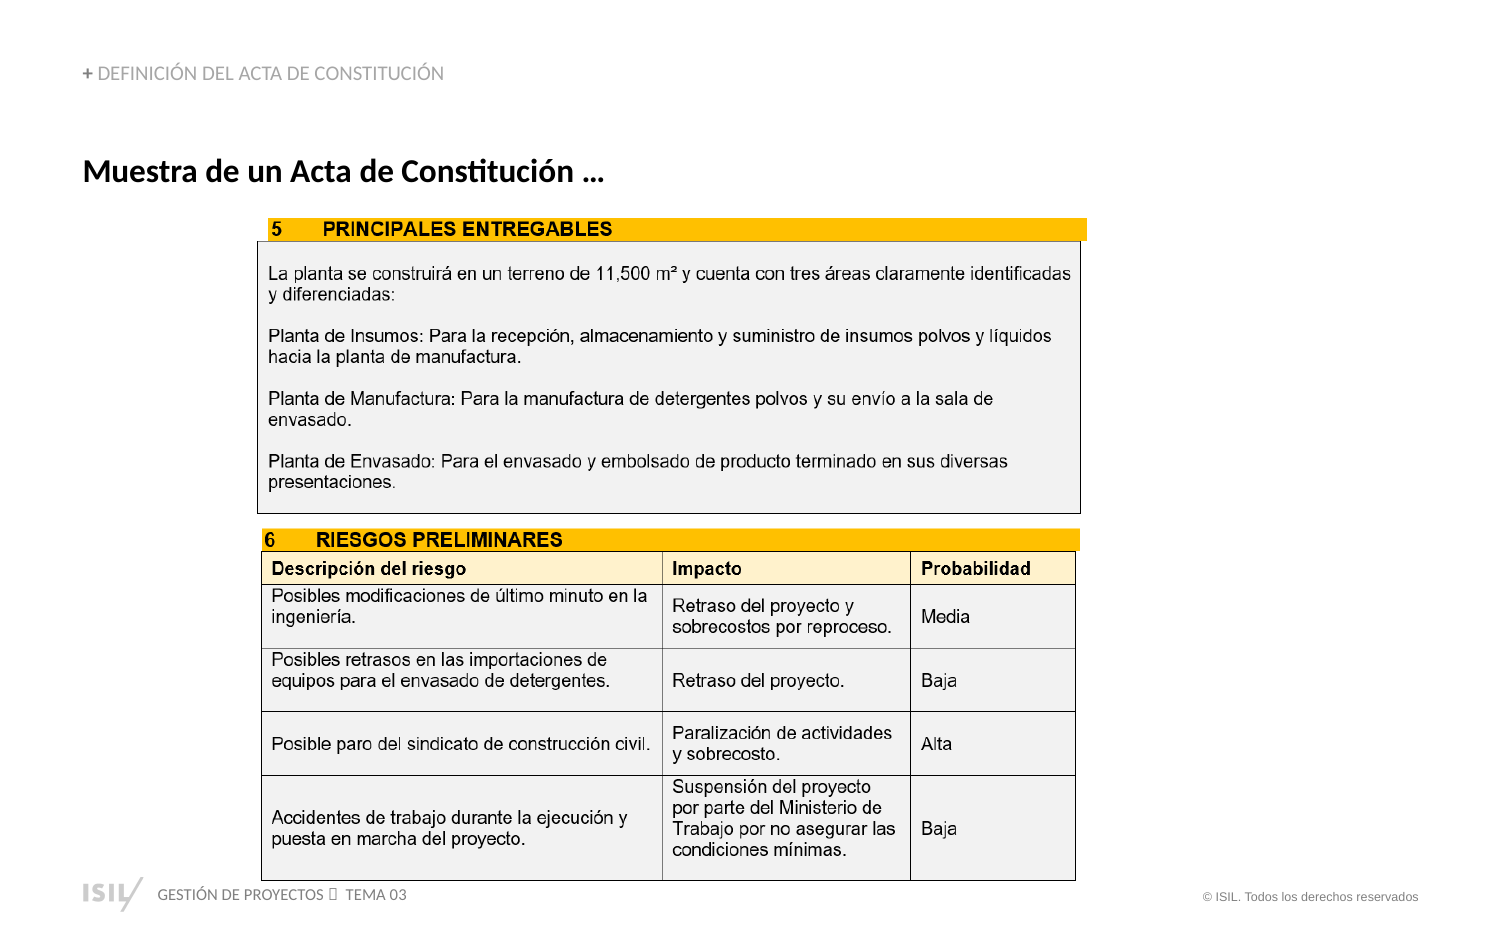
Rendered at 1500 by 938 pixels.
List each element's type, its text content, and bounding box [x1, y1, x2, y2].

text_box + DEFINICIÓN DEL ACTA DE CONSTITUCIÓN [82, 61, 661, 85]
picture [246, 202, 1089, 888]
text_box Muestra de un Acta de Constitución … [82, 149, 1434, 190]
